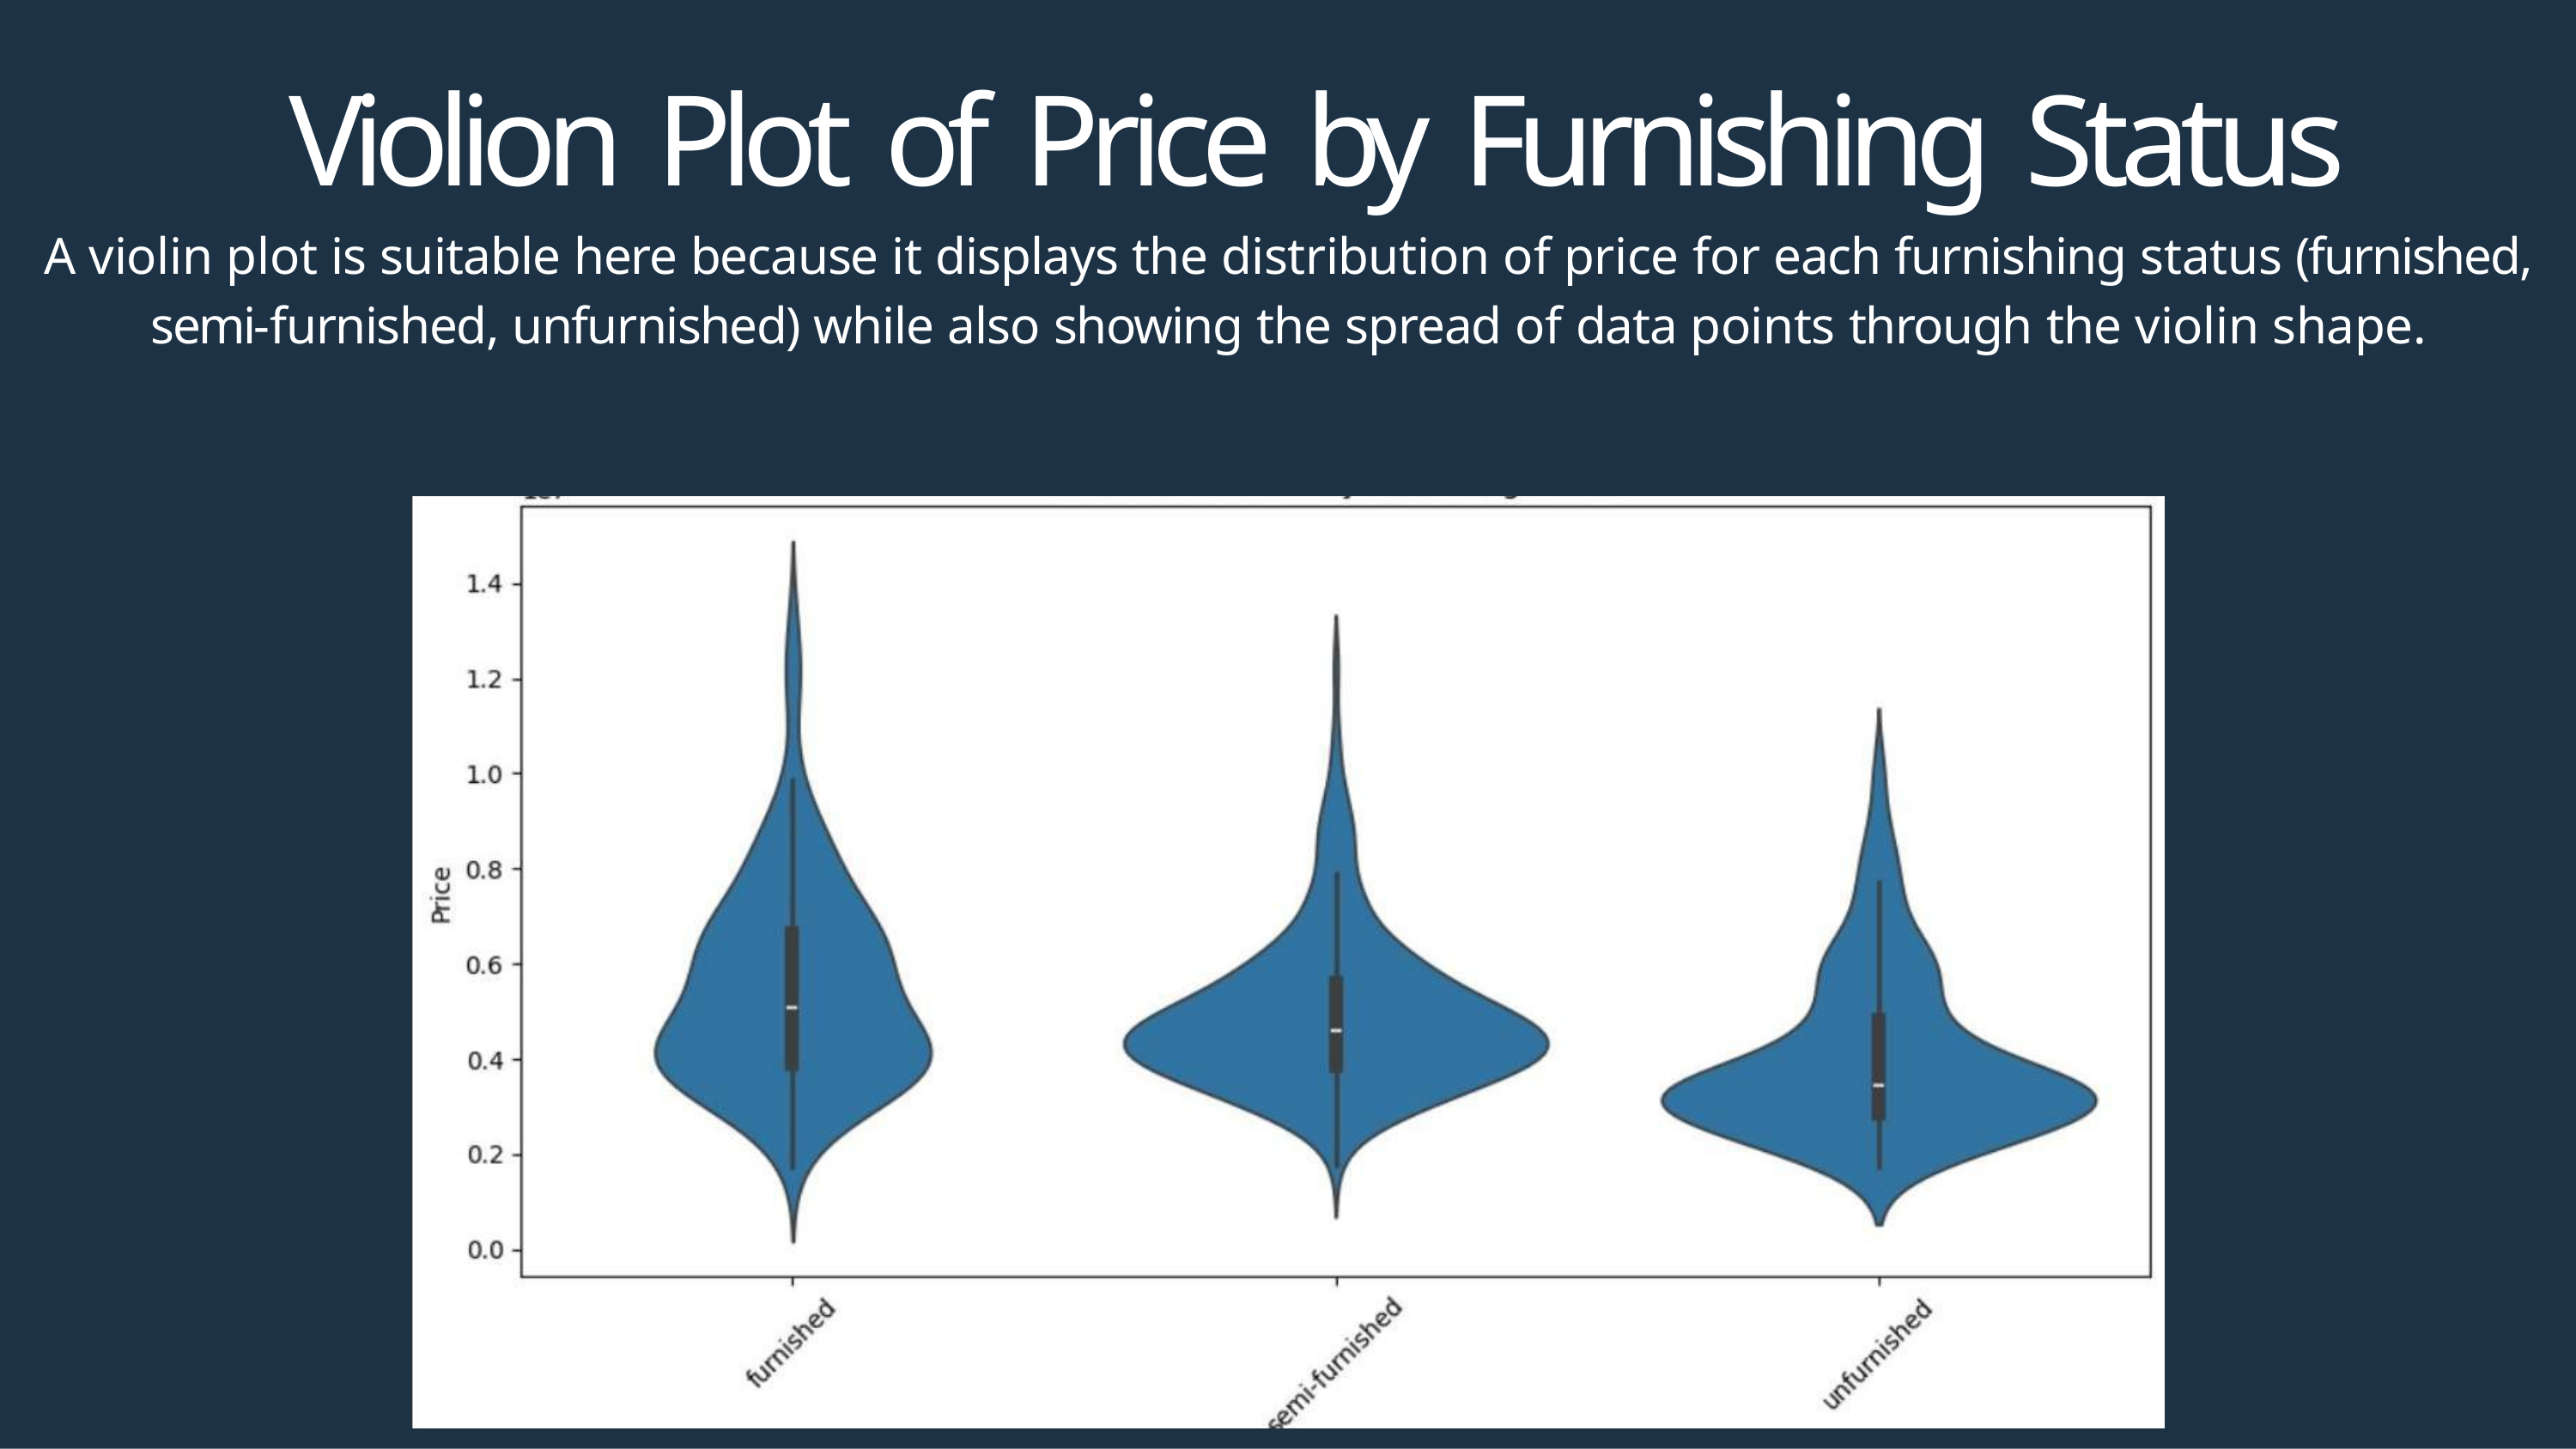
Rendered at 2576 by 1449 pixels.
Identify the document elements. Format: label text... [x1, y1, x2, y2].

title Violion Plot of Price by Furnishing Status A violin plot is suitable here because it displays the distribution of price for each furnishing status (furnished, semi-furnished, unfurnished) while also showing the spread of data points through the violin shape. [38, 26, 2539, 355]
picture [411, 495, 2165, 1429]
